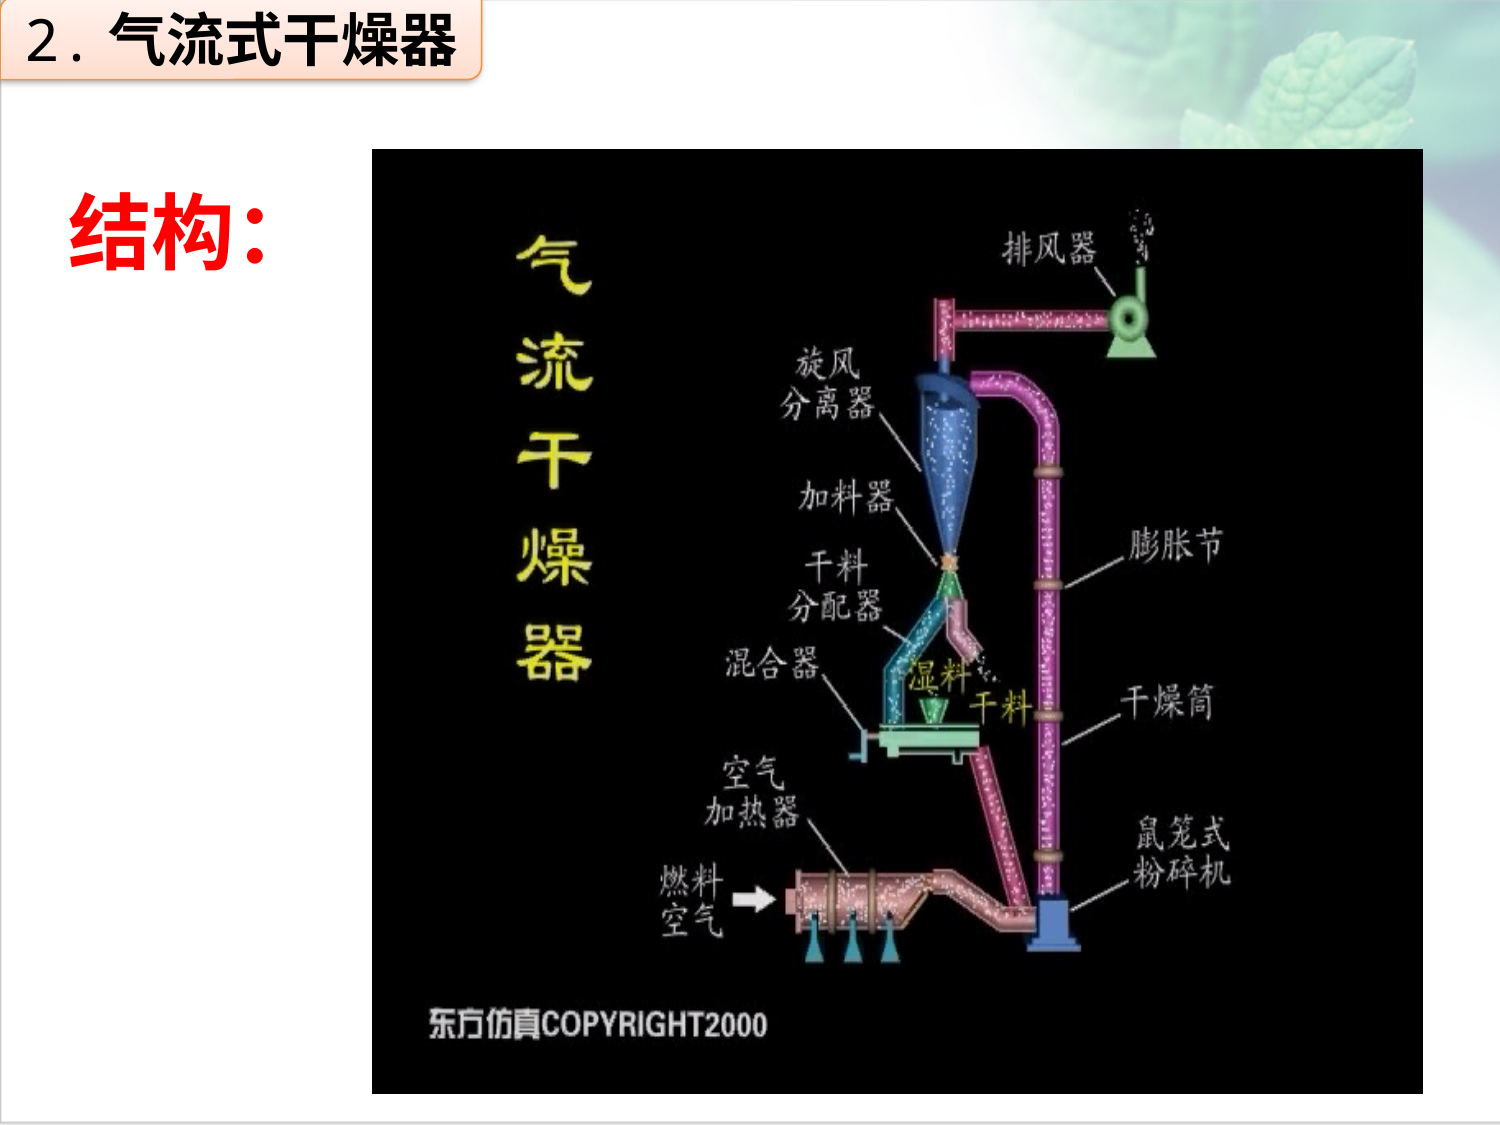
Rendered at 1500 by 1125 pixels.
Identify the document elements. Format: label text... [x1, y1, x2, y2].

text_box 结构： [53, 172, 334, 288]
text_box 2.气流式干燥器 [0, 0, 483, 81]
picture [0, 0, 1500, 1125]
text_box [371, 148, 1424, 1095]
